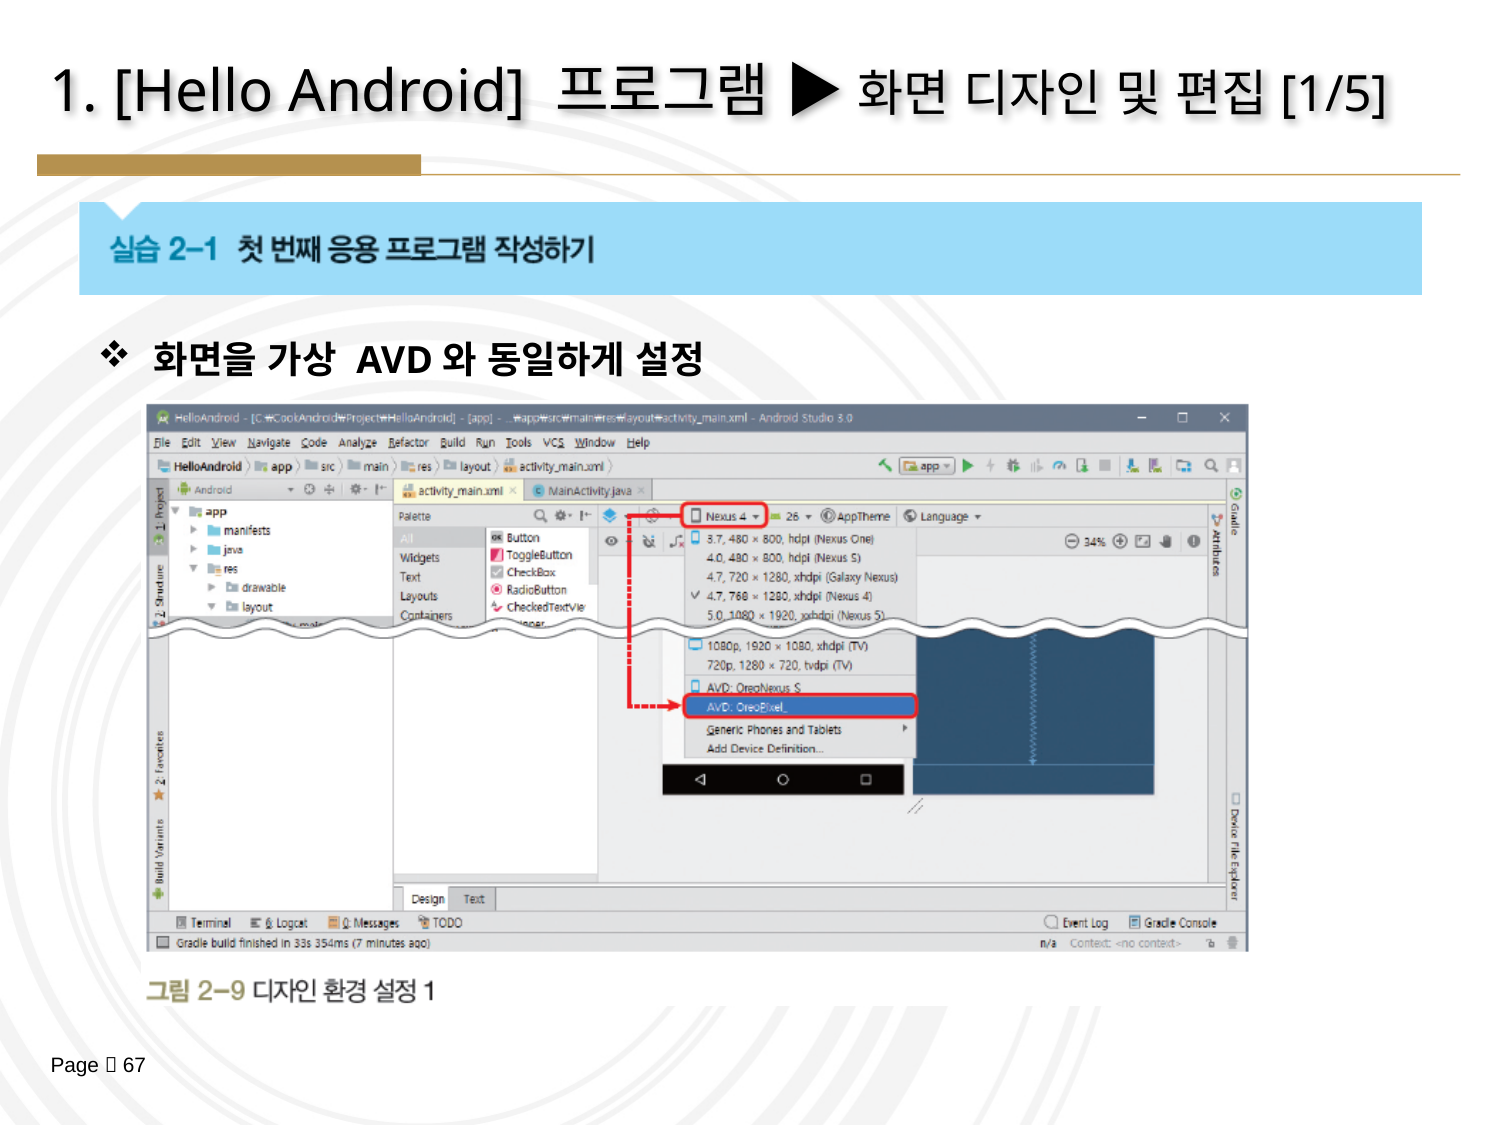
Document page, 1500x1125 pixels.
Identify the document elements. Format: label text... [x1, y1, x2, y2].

picture [0, 35, 1500, 1125]
picture [141, 400, 1253, 1007]
list 화면을 가상 AVD와 동일하게 설정 [54, 335, 1500, 1051]
title 1. [Hello Android] 프로그램 ▶ 화면 디자인 및 편집[1/5] [48, 53, 1448, 161]
